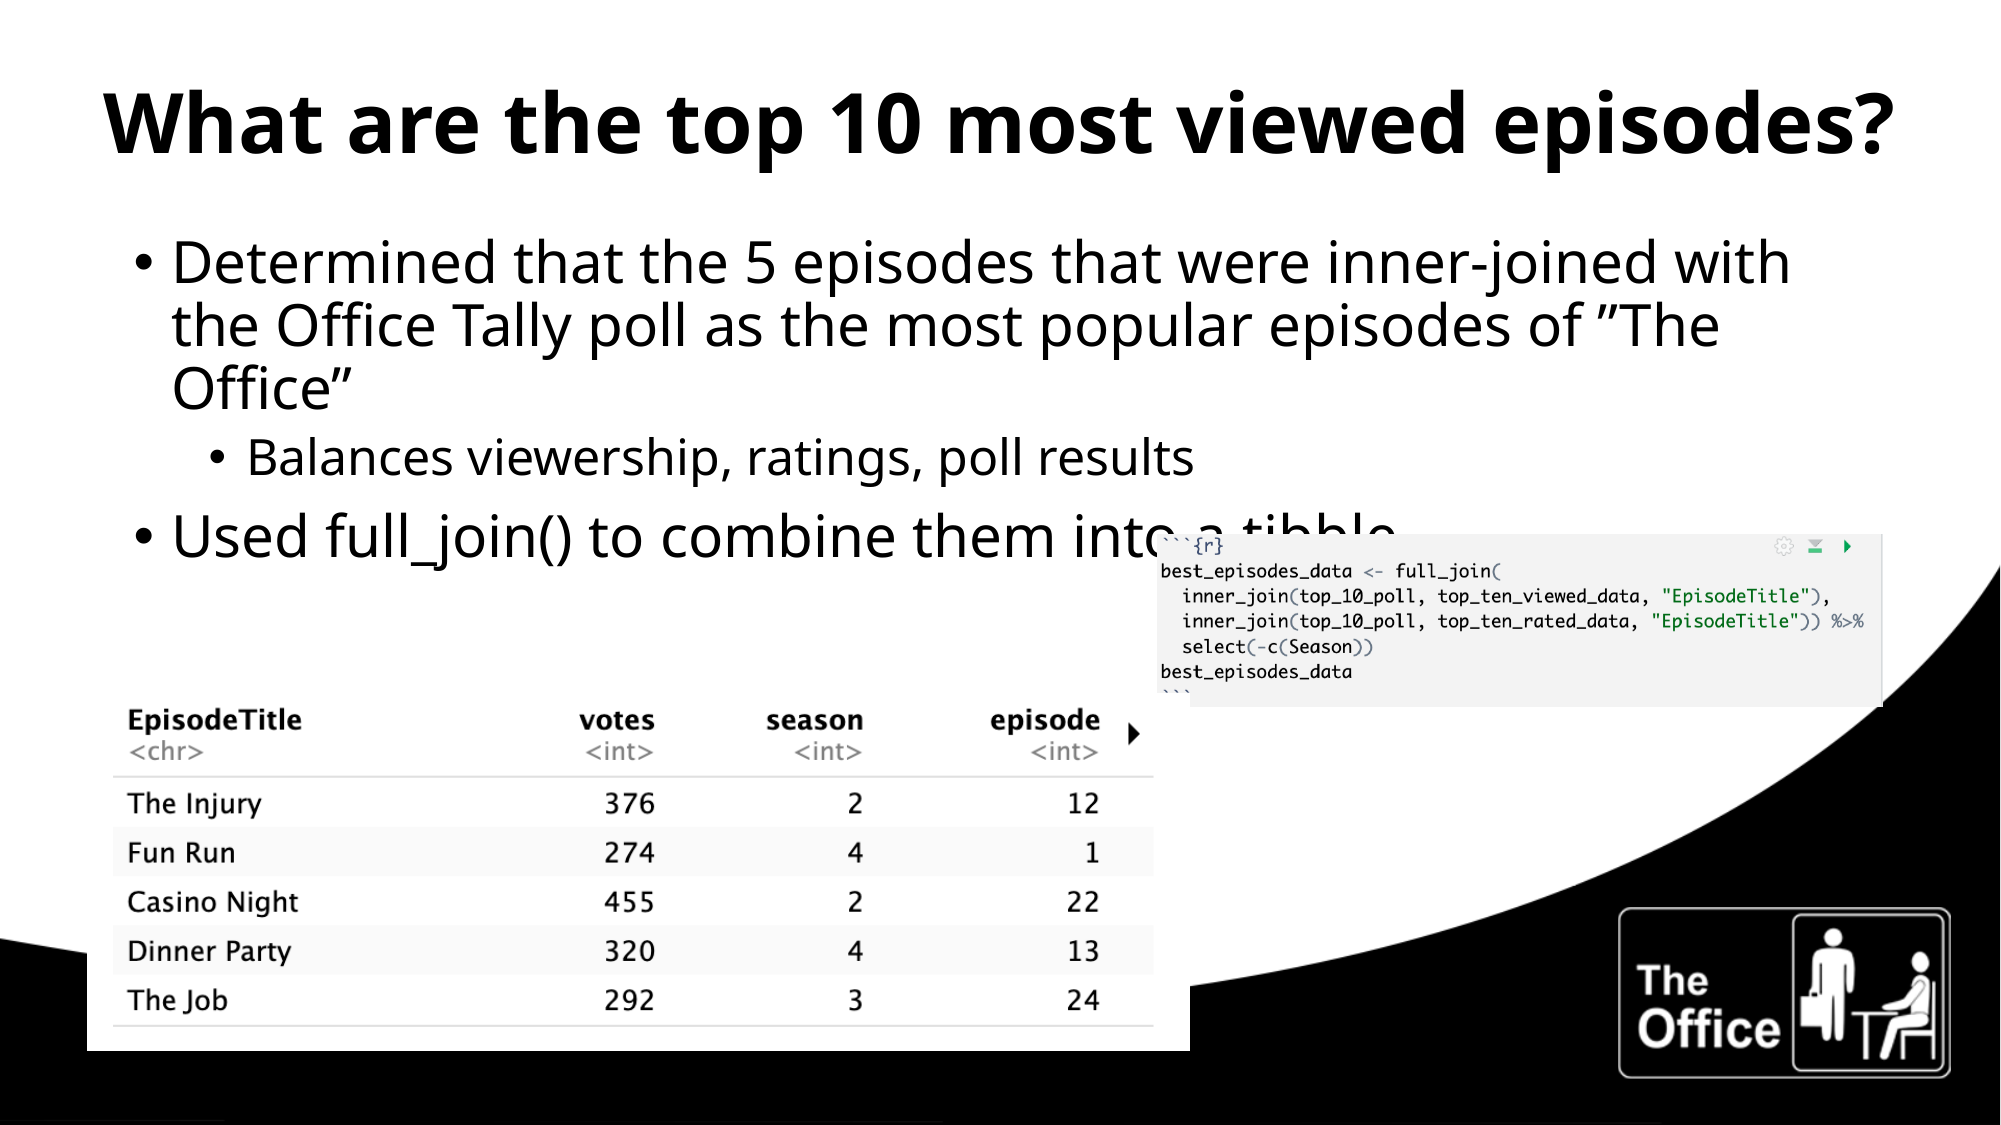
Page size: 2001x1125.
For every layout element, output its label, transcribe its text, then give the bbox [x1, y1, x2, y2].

picture [0, 0, 2001, 1125]
text_box Determined that the 5 episodes that were inner-joined with the Office Tally poll as the most popular episodes of ”The Office” Balances viewership, ratings, poll results Used full_join() to combine them into a tibble [1190, 707, 1820, 946]
text_box Determined that the 5 episodes that were inner-joined with the Office Tally poll as the most popular episodes of ”The Office” Balances viewership, ratings, poll results Used full_join() to combine them into a tibble [118, 226, 1820, 693]
text_box What are the top 10 most viewed episodes? [0, 74, 2000, 212]
